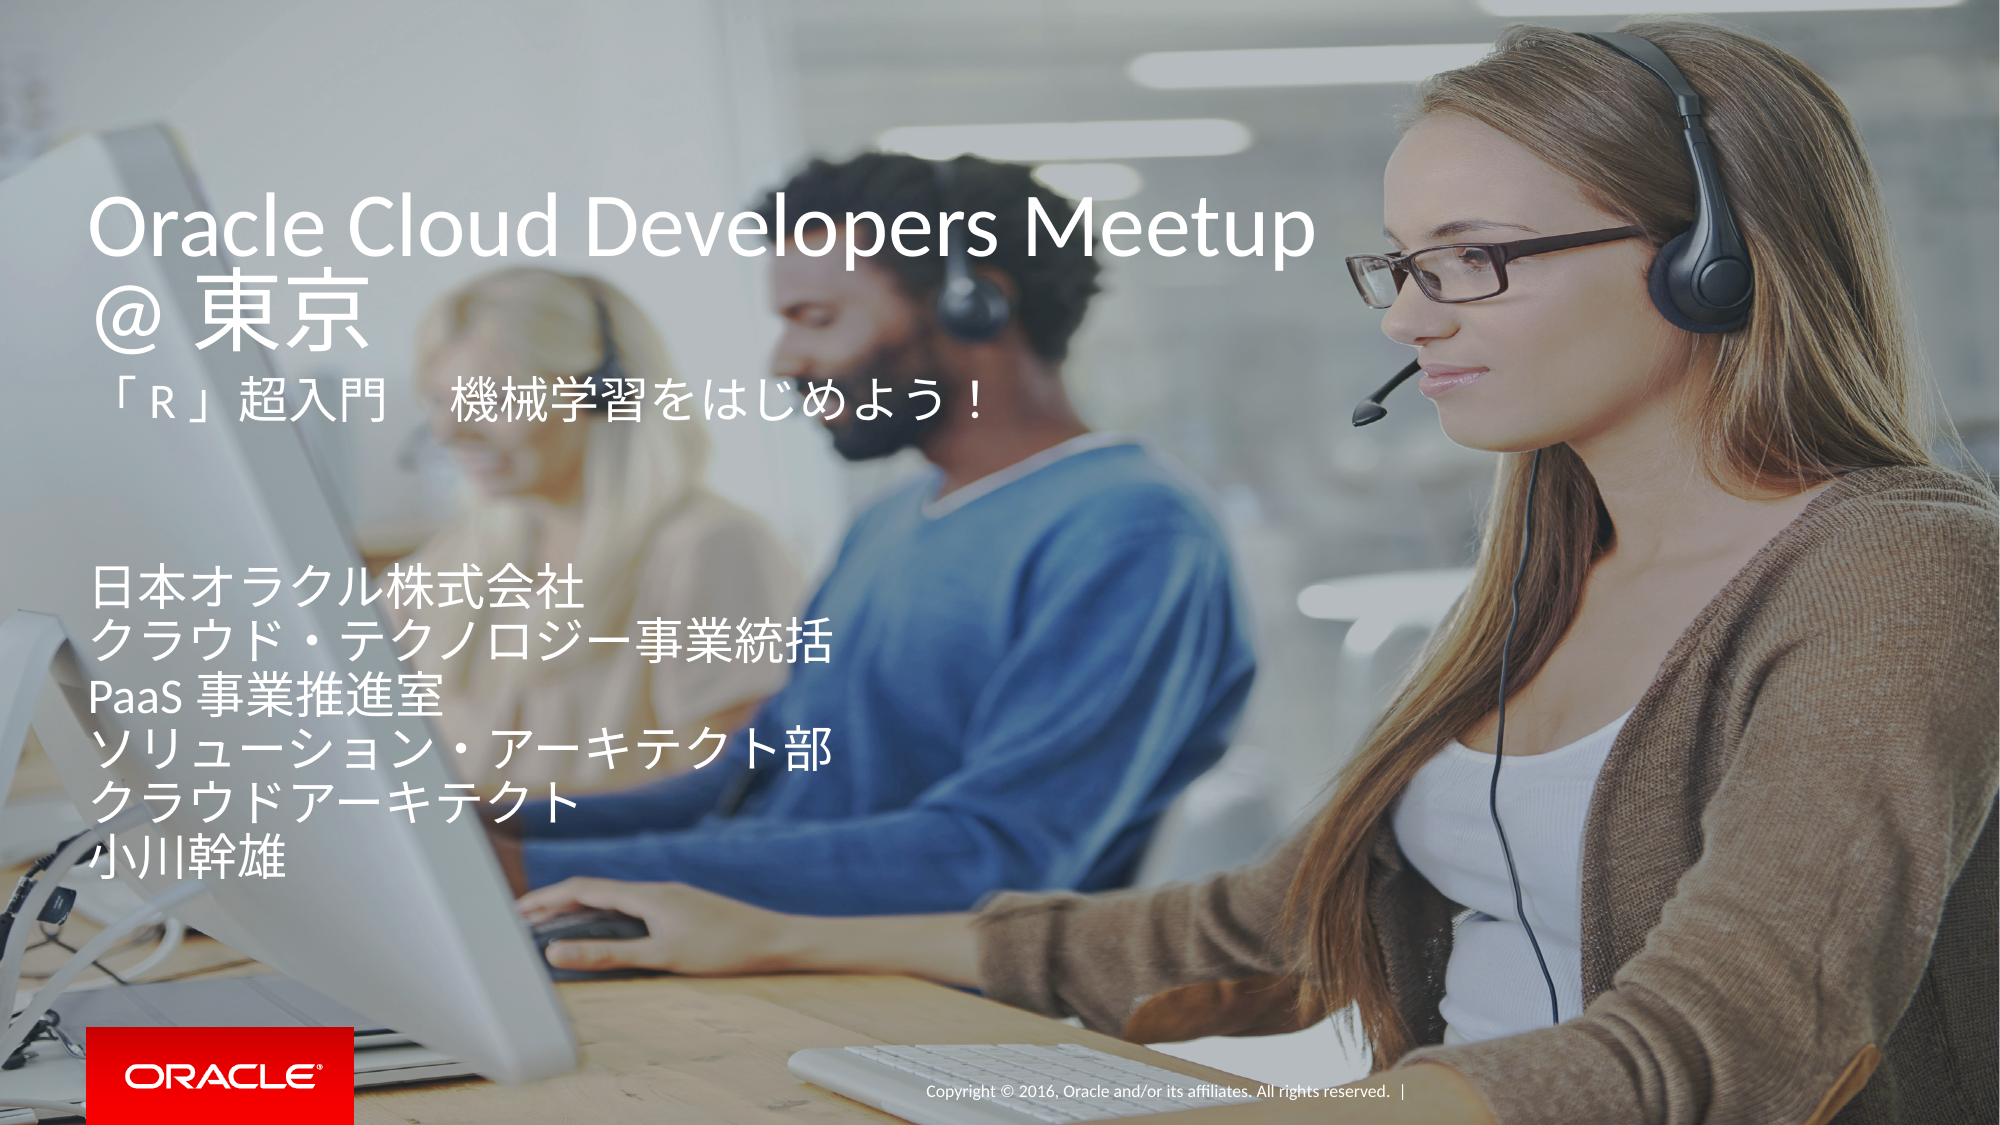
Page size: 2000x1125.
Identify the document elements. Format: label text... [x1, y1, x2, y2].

picture [86, 1027, 354, 1125]
list 日本オラクル株式会社 クラウド・テクノロジー事業統括 PaaS事業推進室 ソリューション・アーキテクト部 クラウドアーキテクト 小川幹雄 [87, 562, 1663, 975]
title Oracle Cloud Developers Meetup @東京 [87, 121, 1663, 363]
subtitle 「R」超入門 機械学習をはじめよう！ [87, 375, 1663, 525]
